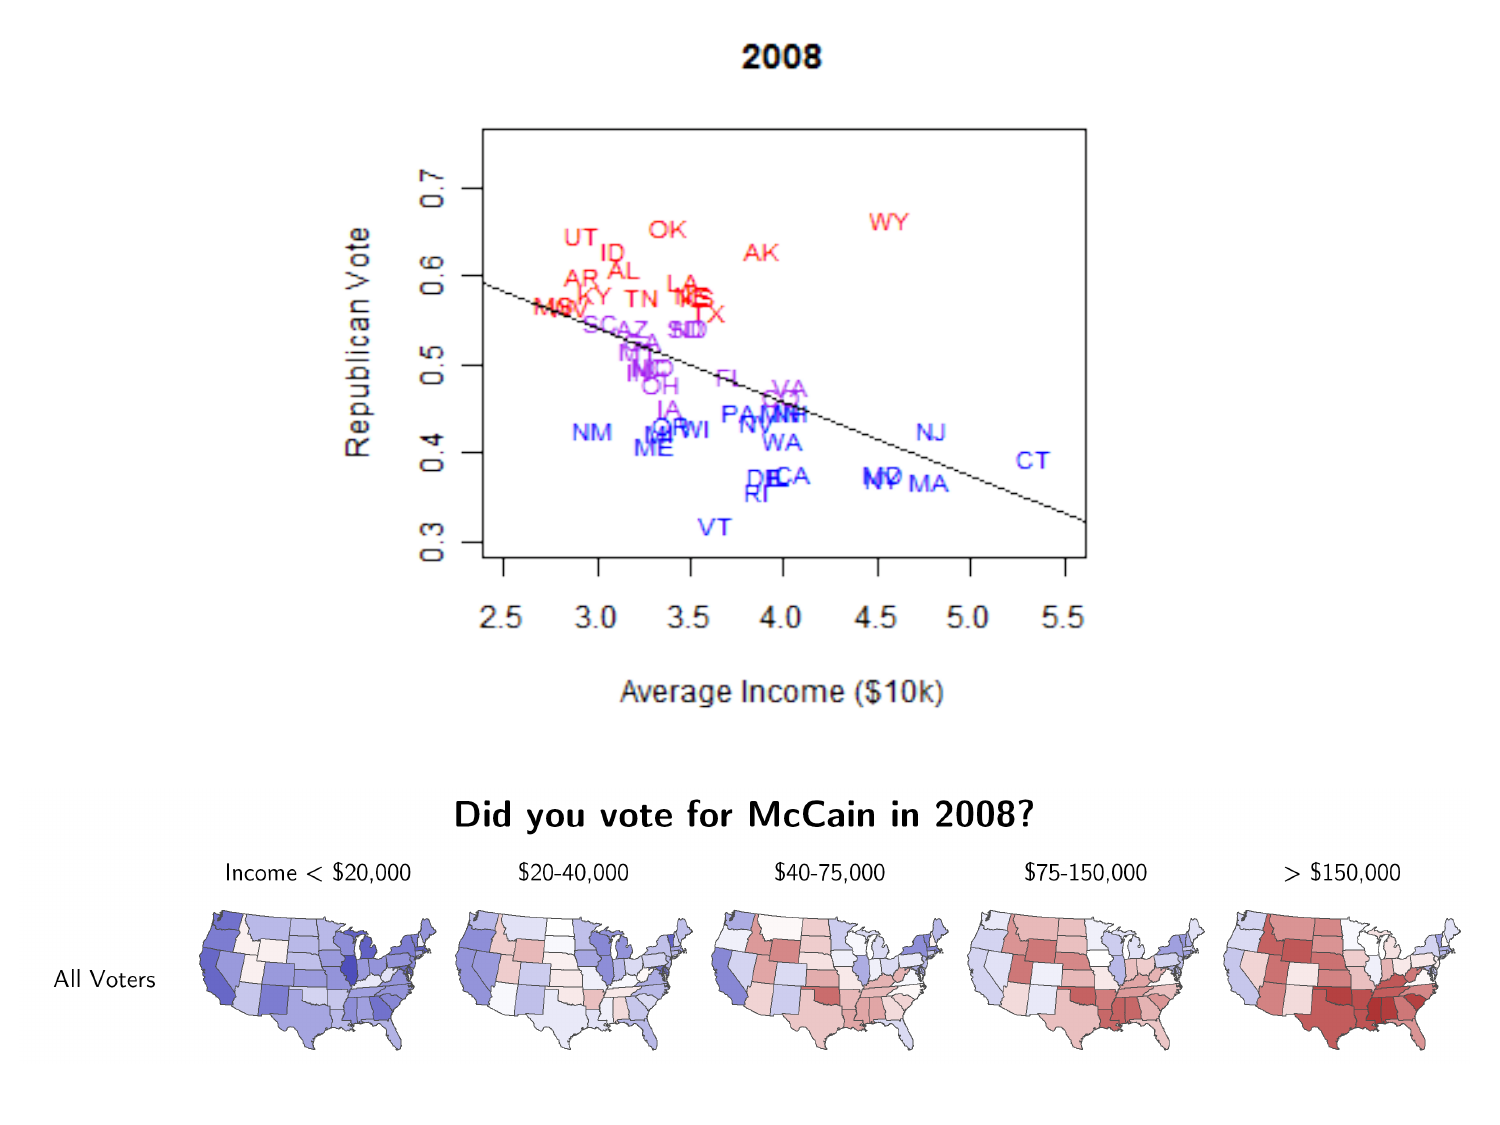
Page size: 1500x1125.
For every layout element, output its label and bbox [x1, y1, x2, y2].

picture [330, 0, 1165, 748]
picture [19, 787, 1471, 1065]
